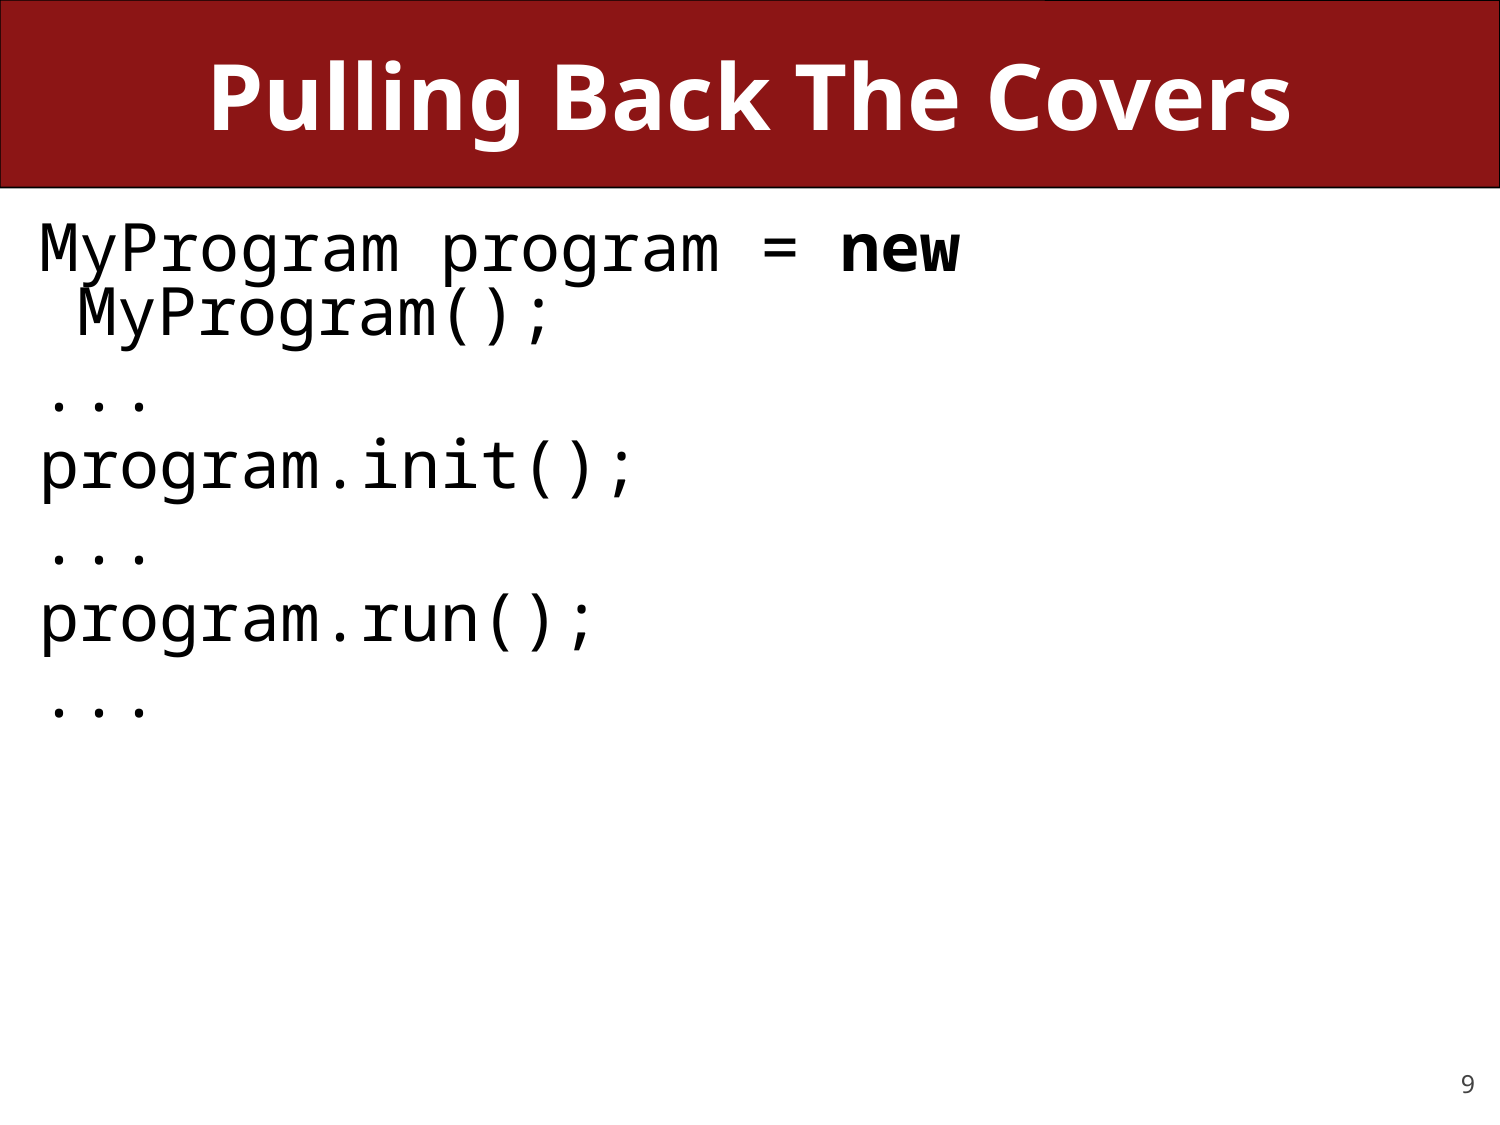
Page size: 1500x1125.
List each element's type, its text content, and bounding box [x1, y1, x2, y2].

list MyProgram program = new MyProgram(); ... program.init(); ... program.run(); ... [24, 212, 1475, 1063]
title Pulling Back The Covers [75, 0, 1425, 188]
